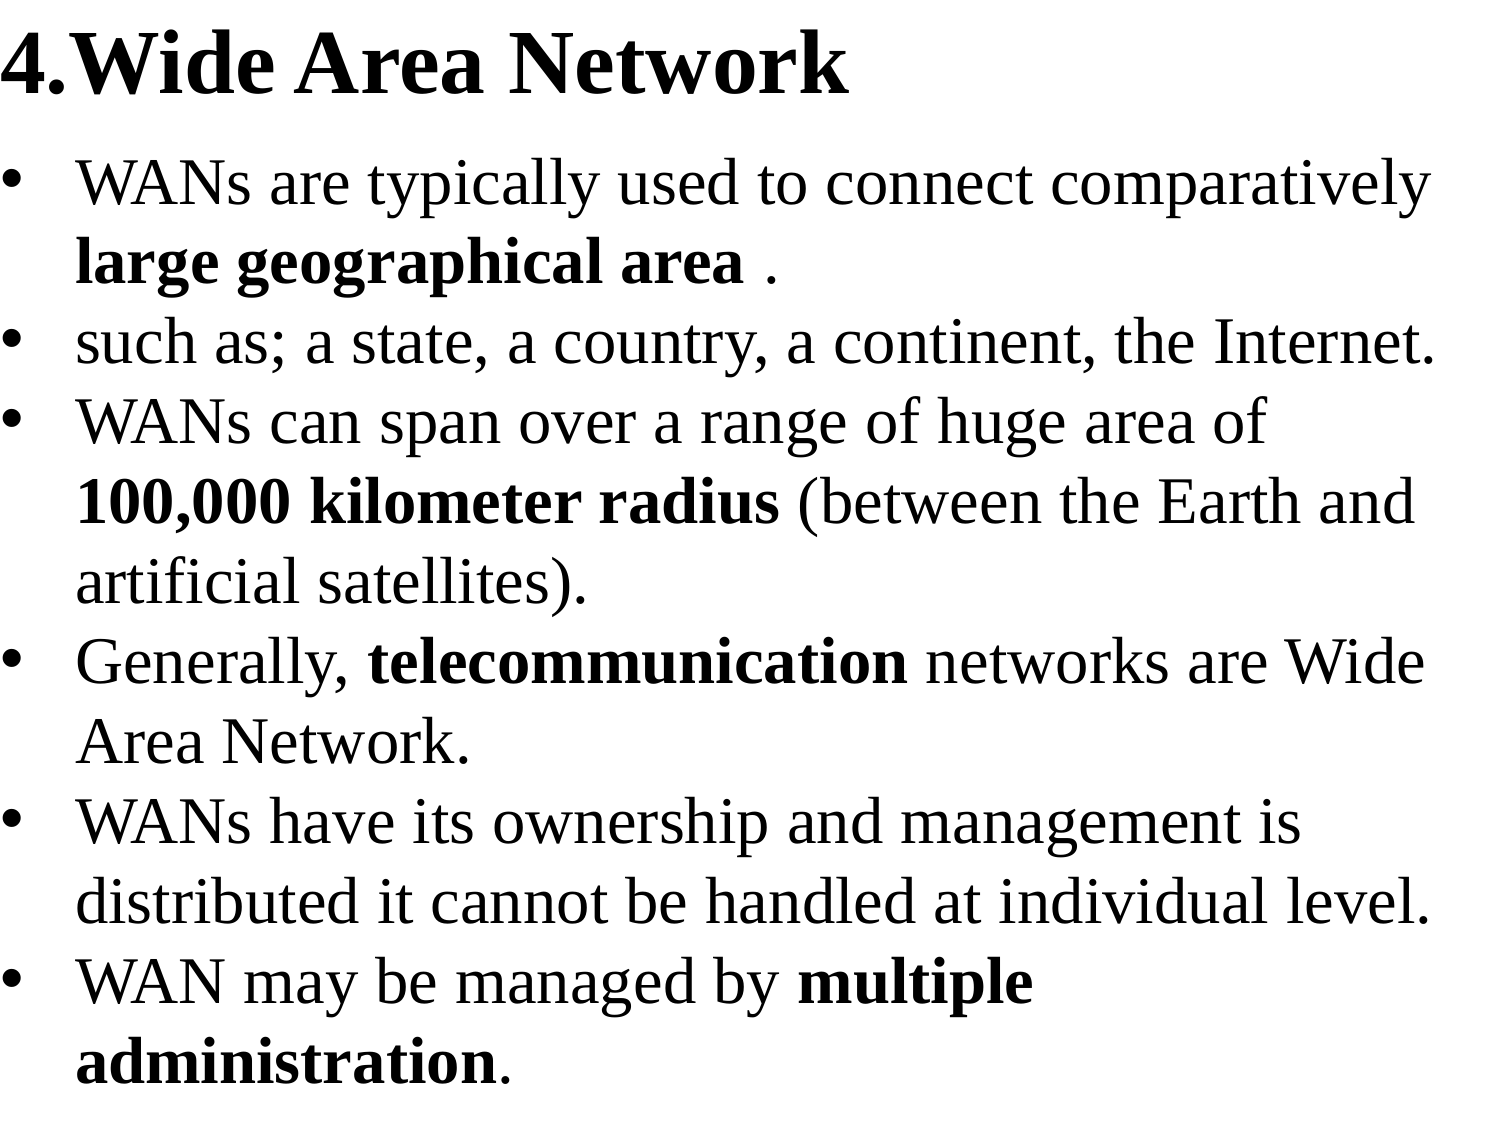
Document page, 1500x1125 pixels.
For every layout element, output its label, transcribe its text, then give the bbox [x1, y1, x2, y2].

text_box WANs are typically used to connect comparatively large geographical area . such as; a state, a country, a continent, the Internet. WANs can span over a range of huge area of 100,000 kilometer radius (between the Earth and artificial satellites). Generally, telecommunication networks are Wide Area Network. WANs have its ownership and management is distributed it cannot be handled at individual level. WAN may be managed by multiple administration. [0, 137, 1488, 1107]
text_box 4.Wide Area Network [0, 2, 1279, 137]
